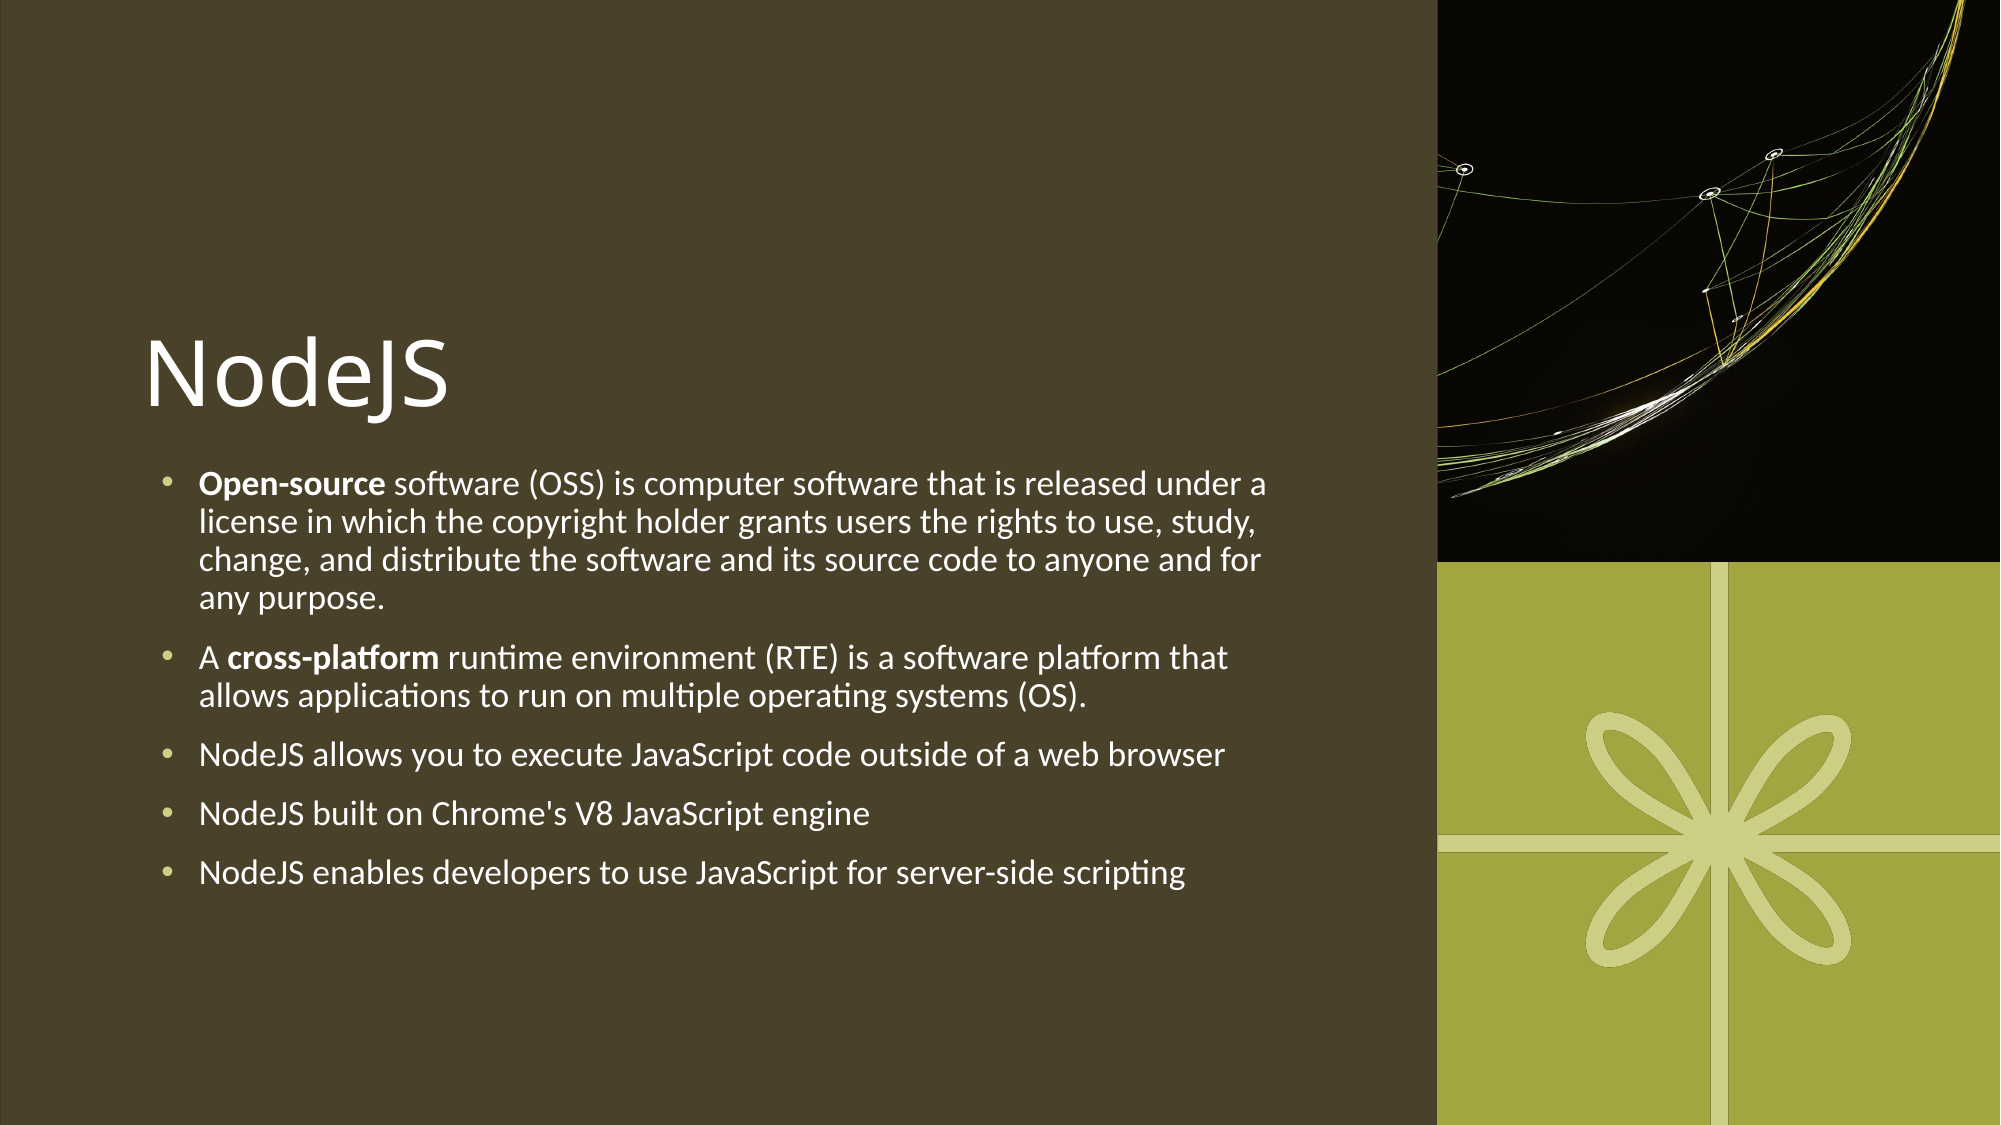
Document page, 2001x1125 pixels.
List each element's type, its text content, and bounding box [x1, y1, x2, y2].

subtitle Open-source software (OSS) is computer software that is released under a license in which the copyright holder grants users the rights to use, study, change, and distribute the software and its source code to anyone and for any purpose. A cross-platform runtime environment (RTE) is a software platform that allows applications to run on multiple operating systems (OS). NodeJS allows you to execute JavaScript code outside of a web browser NodeJS built on Chrome's V8 JavaScript engine NodeJS enables developers to use JavaScript for server-side scripting [127, 457, 1286, 1014]
picture [1437, 0, 2000, 1125]
text_box [0, 0, 1436, 1125]
title NodeJS [127, 127, 1286, 434]
